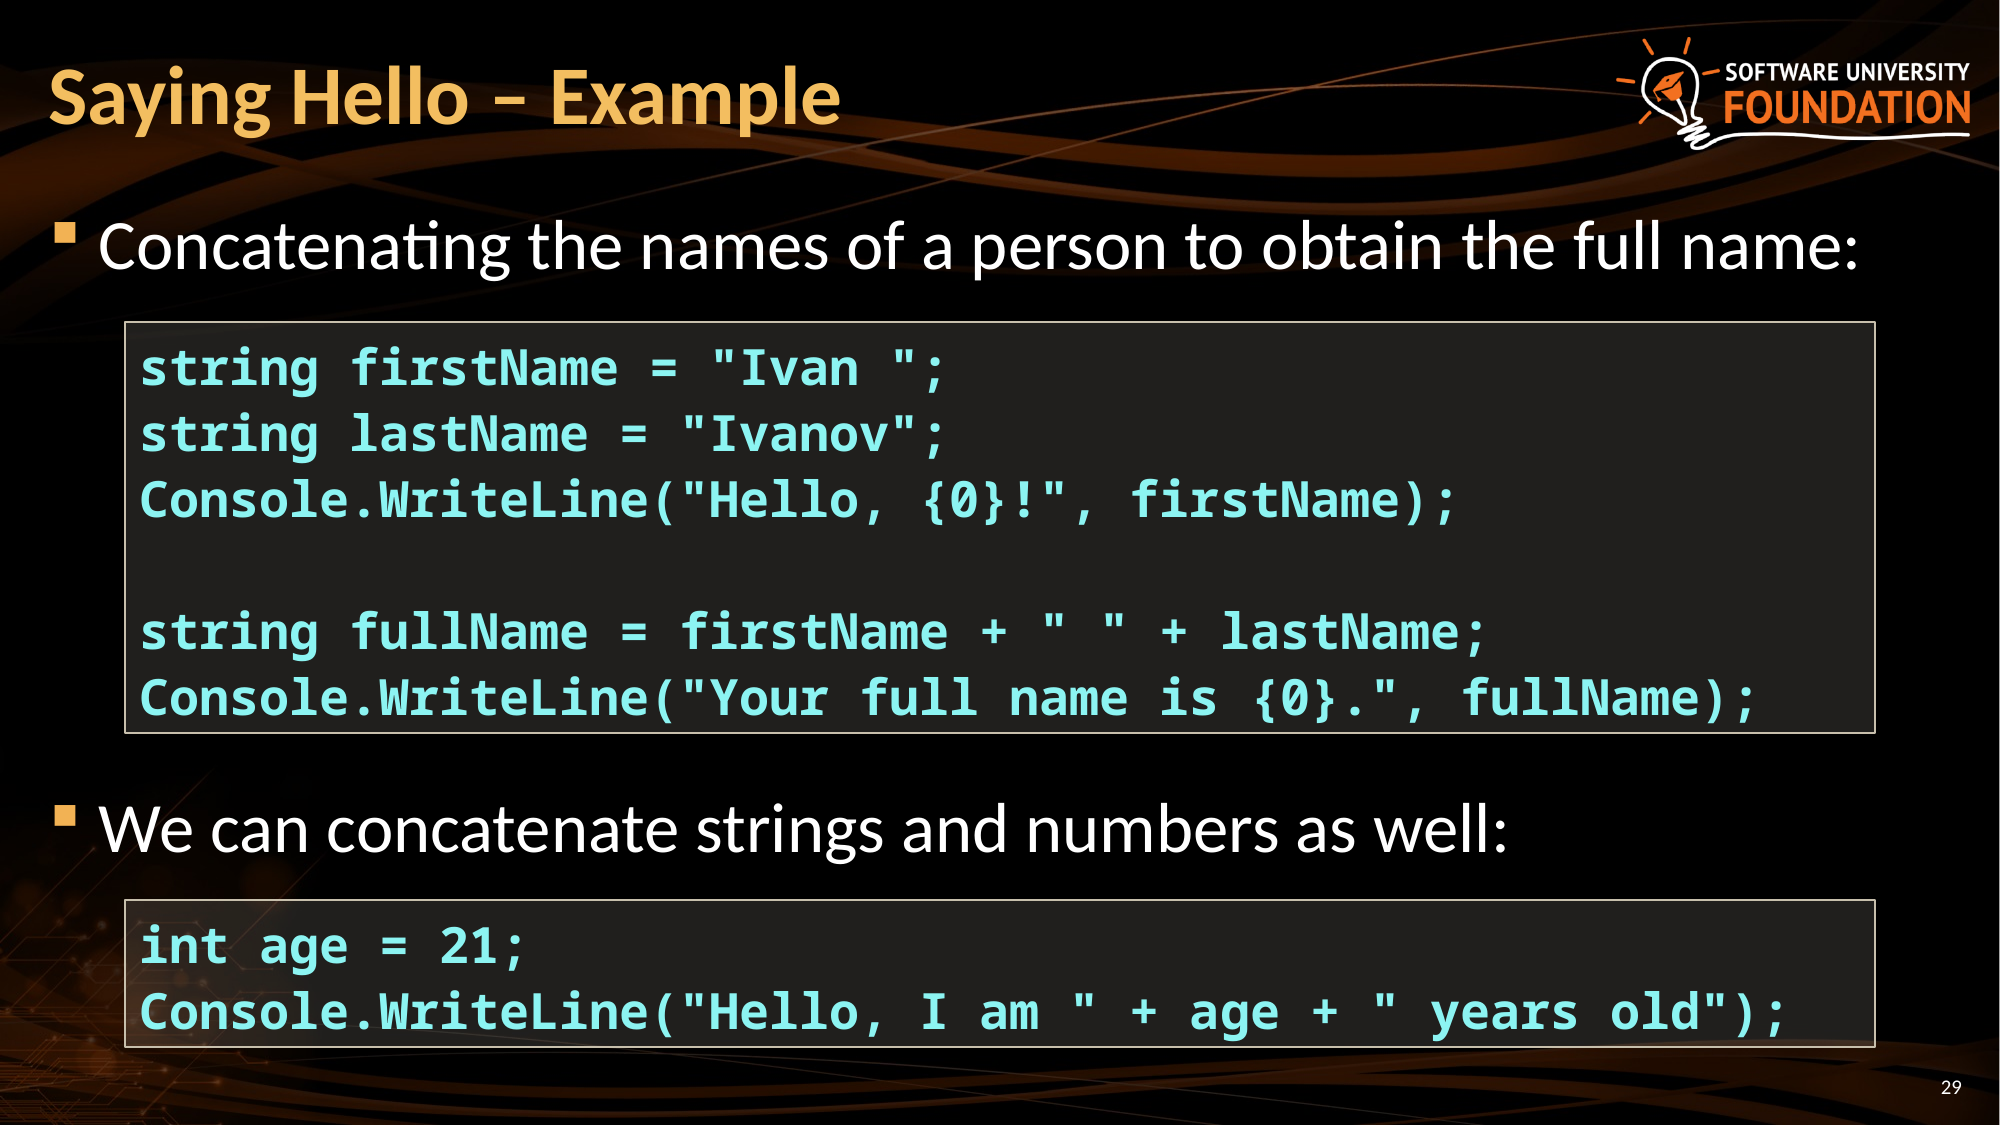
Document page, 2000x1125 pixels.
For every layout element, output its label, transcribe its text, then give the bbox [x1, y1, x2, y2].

title Saying Hello – Example [30, 6, 1602, 189]
picture [0, 0, 2000, 1125]
text_box int age = 21; Console.WriteLine("Hello, I am " + age + " years old"); [124, 899, 1875, 1047]
list Concatenating the names of a person to obtain the full name: We can concatenate strings and numbers as well: [31, 188, 1968, 1103]
text_box string firstName = "Ivan "; string lastName = "Ivanov"; Console.WriteLine("Hello, {0}!", firstName); string fullName = firstName + " " + lastName; Console.WriteLine("Your full name is {0}.", fullName); [124, 322, 1875, 733]
